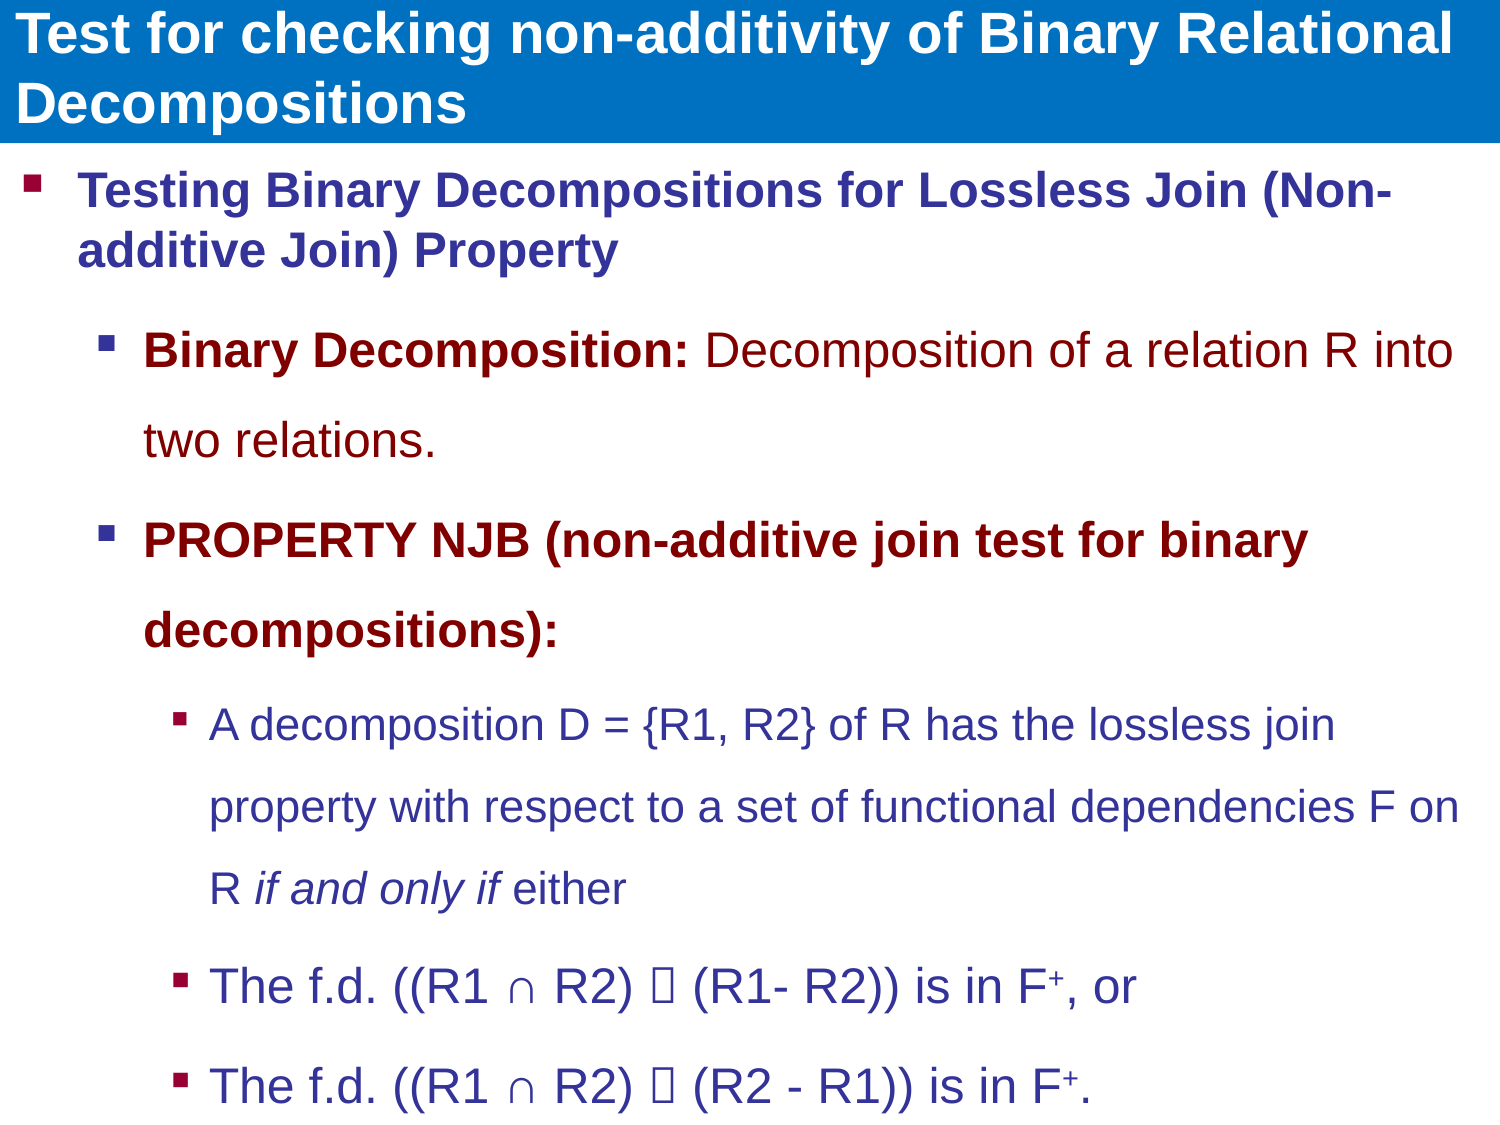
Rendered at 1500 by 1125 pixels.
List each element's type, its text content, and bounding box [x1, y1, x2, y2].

list Testing Binary Decompositions for Lossless Join (Non-additive Join) Property Binary Decomposition: Decomposition of a relation R into two relations. PROPERTY NJB (non-additive join test for binary decompositions): A decomposition D = {R1, R2} of R has the lossless join property with respect to a set of functional dependencies F on R if and only if either The f.d. ((R1 ∩ R2)  (R1- R2)) is in F+, or The f.d. ((R1 ∩ R2)  (R2 - R1)) is in F+. [6, 149, 1494, 1125]
title Test for checking non-additivity of Binary Relational Decompositions [0, 0, 1500, 144]
